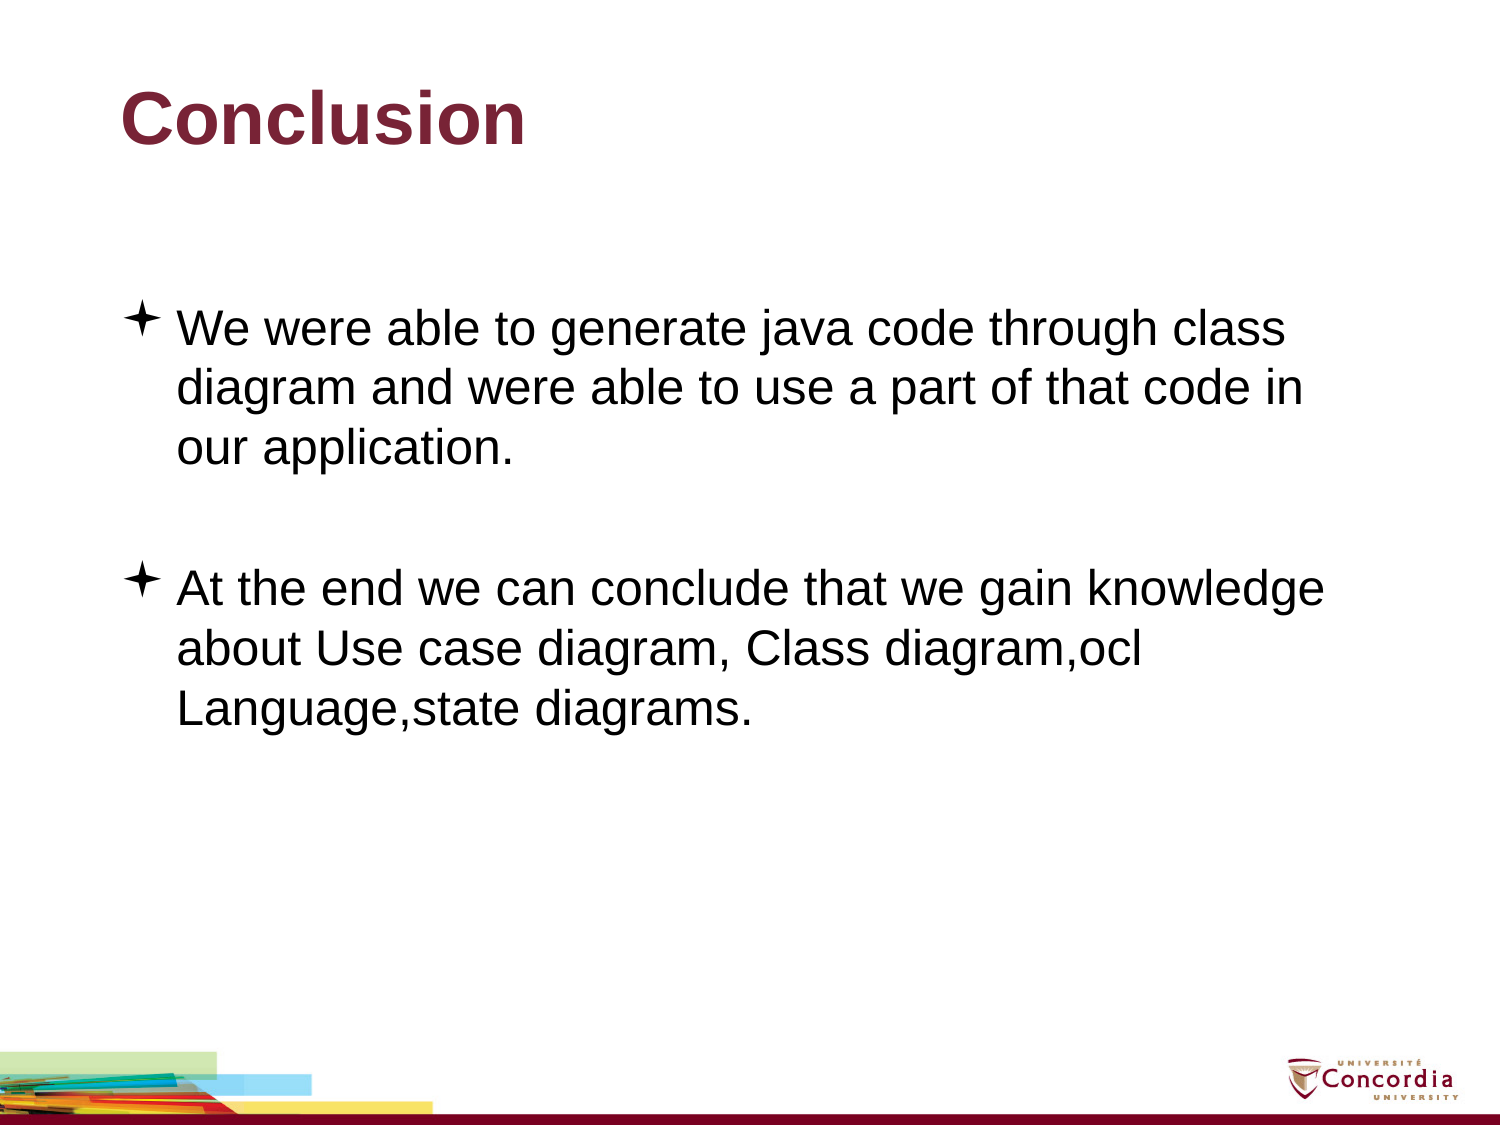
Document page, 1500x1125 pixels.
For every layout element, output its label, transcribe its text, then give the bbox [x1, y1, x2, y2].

list We were able to generate java code through class diagram and were able to use a part of that code in our application. At the end we can conclude that we gain knowledge about Use case diagram, Class diagram,ocl Language,state diagrams. [111, 286, 1388, 963]
title Conclusion [111, 61, 1388, 251]
picture [0, 0, 1500, 1125]
